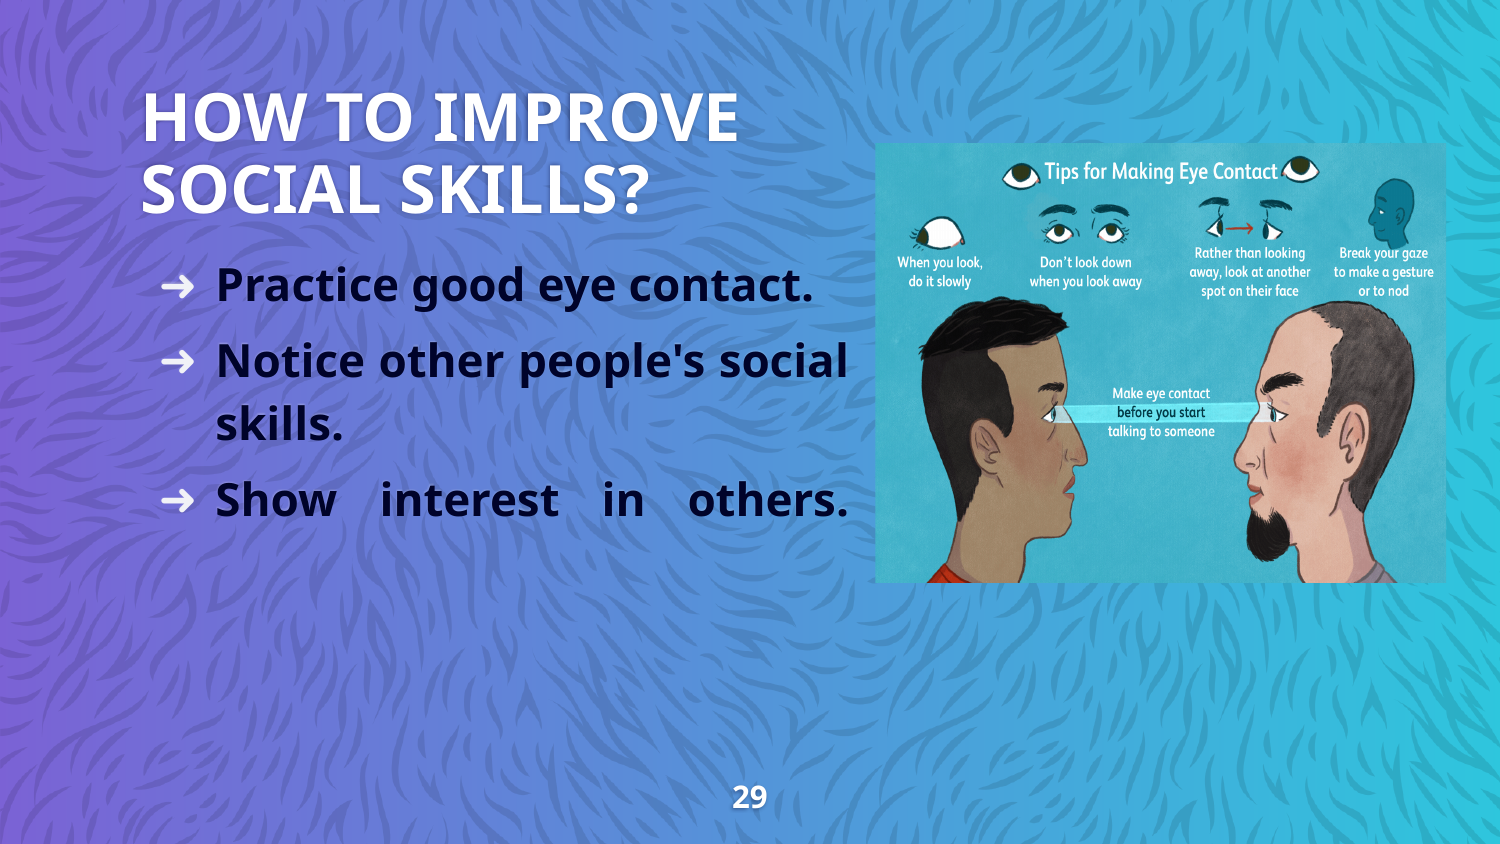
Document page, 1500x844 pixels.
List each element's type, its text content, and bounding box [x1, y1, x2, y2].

picture [0, 0, 1500, 844]
title HOW TO IMPROVE SOCIAL SKILLS? [140, 162, 869, 228]
list Practice good eye contact. Notice other people's social skills. Show interest in others. [140, 247, 850, 769]
slide_number 29 [705, 766, 795, 832]
